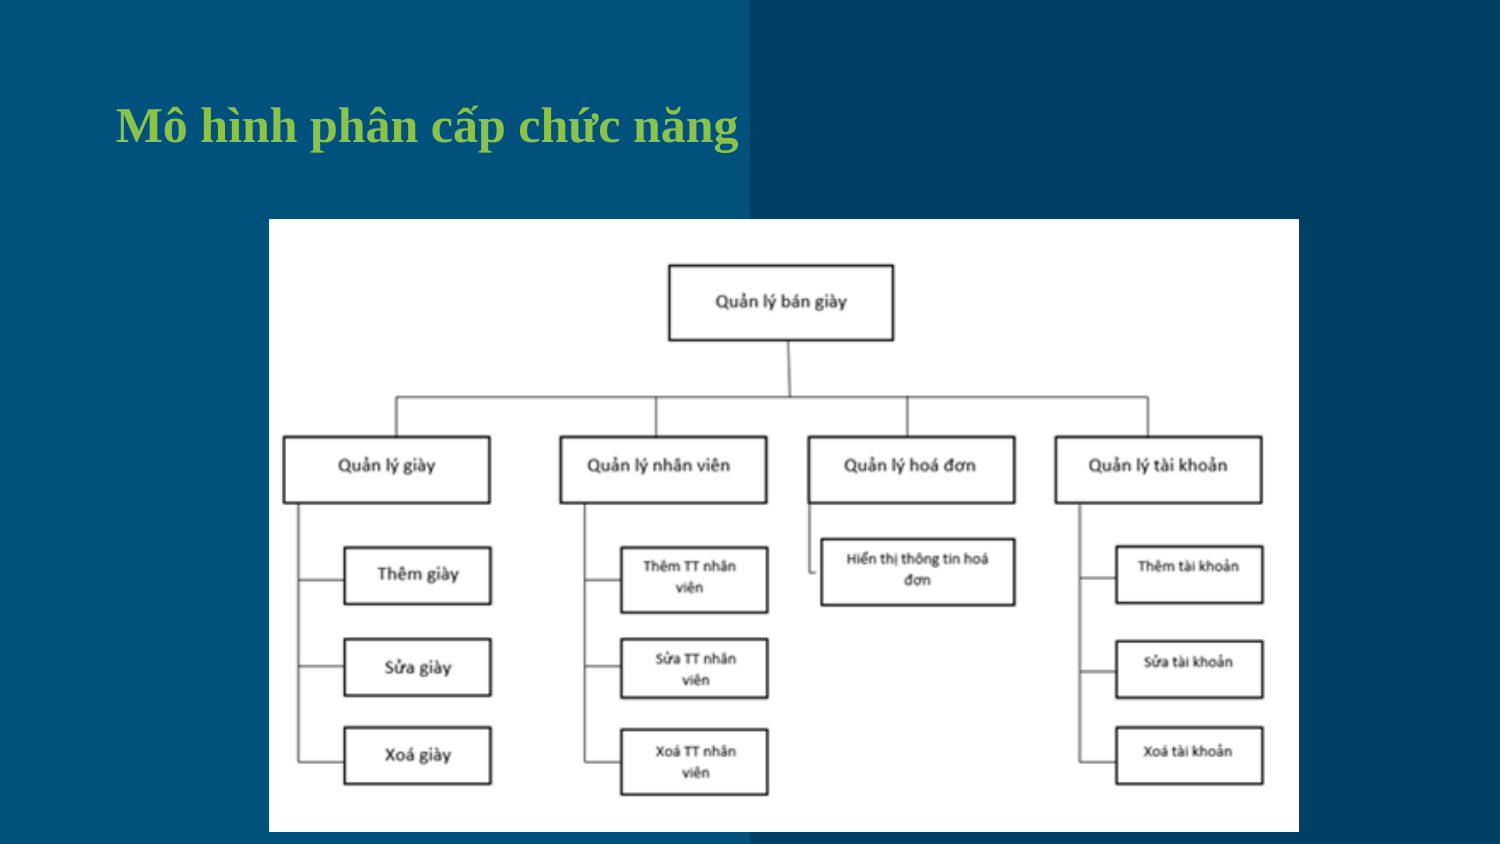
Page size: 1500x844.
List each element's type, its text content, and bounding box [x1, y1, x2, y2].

subtitle Mô hình phân cấp chức năng [43, 77, 812, 240]
picture [270, 219, 1299, 833]
